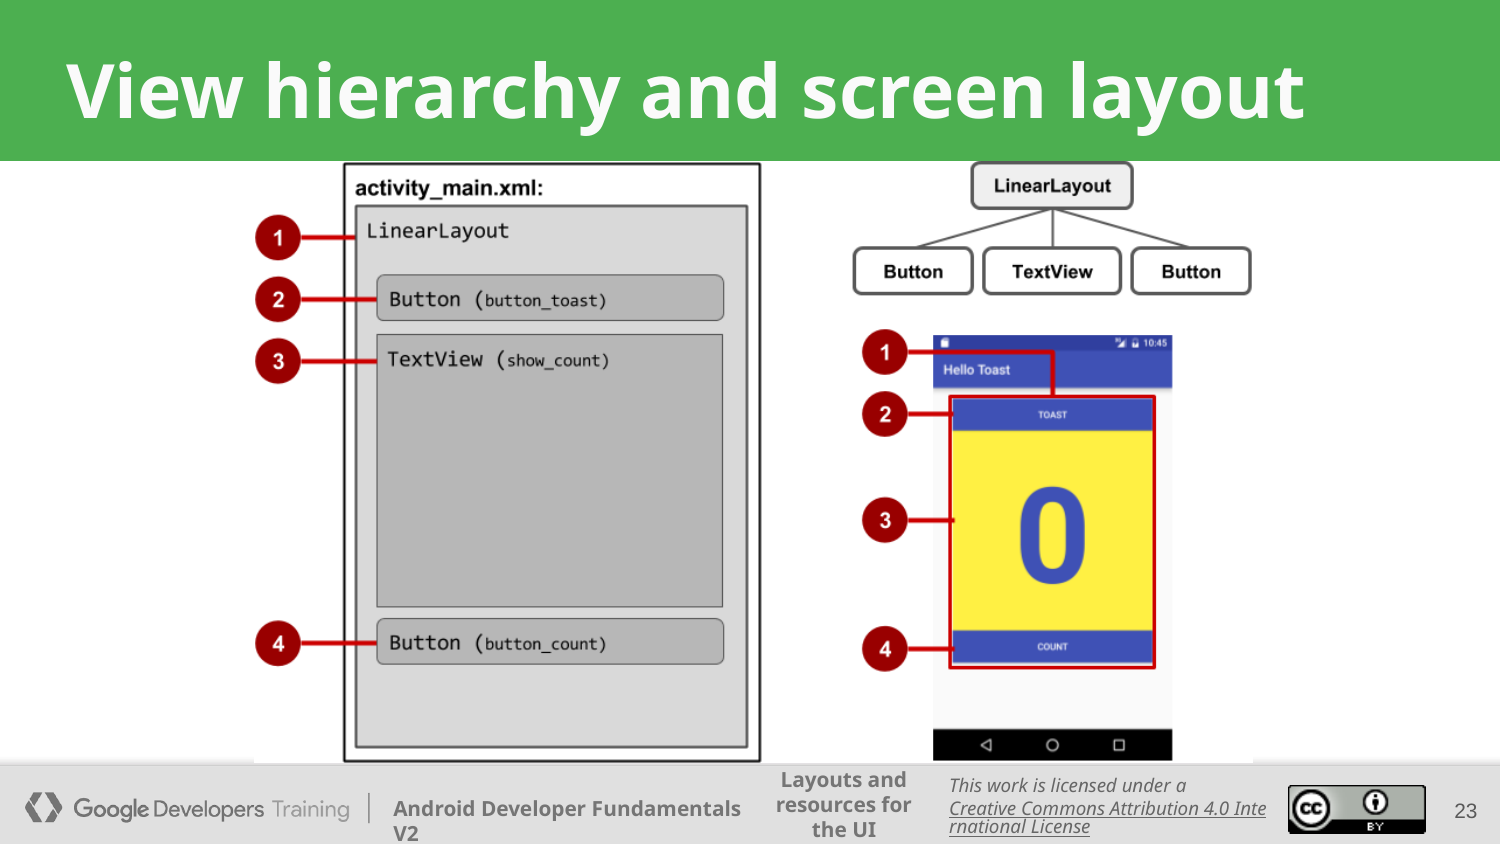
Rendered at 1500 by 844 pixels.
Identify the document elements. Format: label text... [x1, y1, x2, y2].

title View hierarchy and screen layout [51, 28, 1449, 122]
slide_number ‹#› [1402, 777, 1493, 842]
picture [0, 161, 1500, 844]
